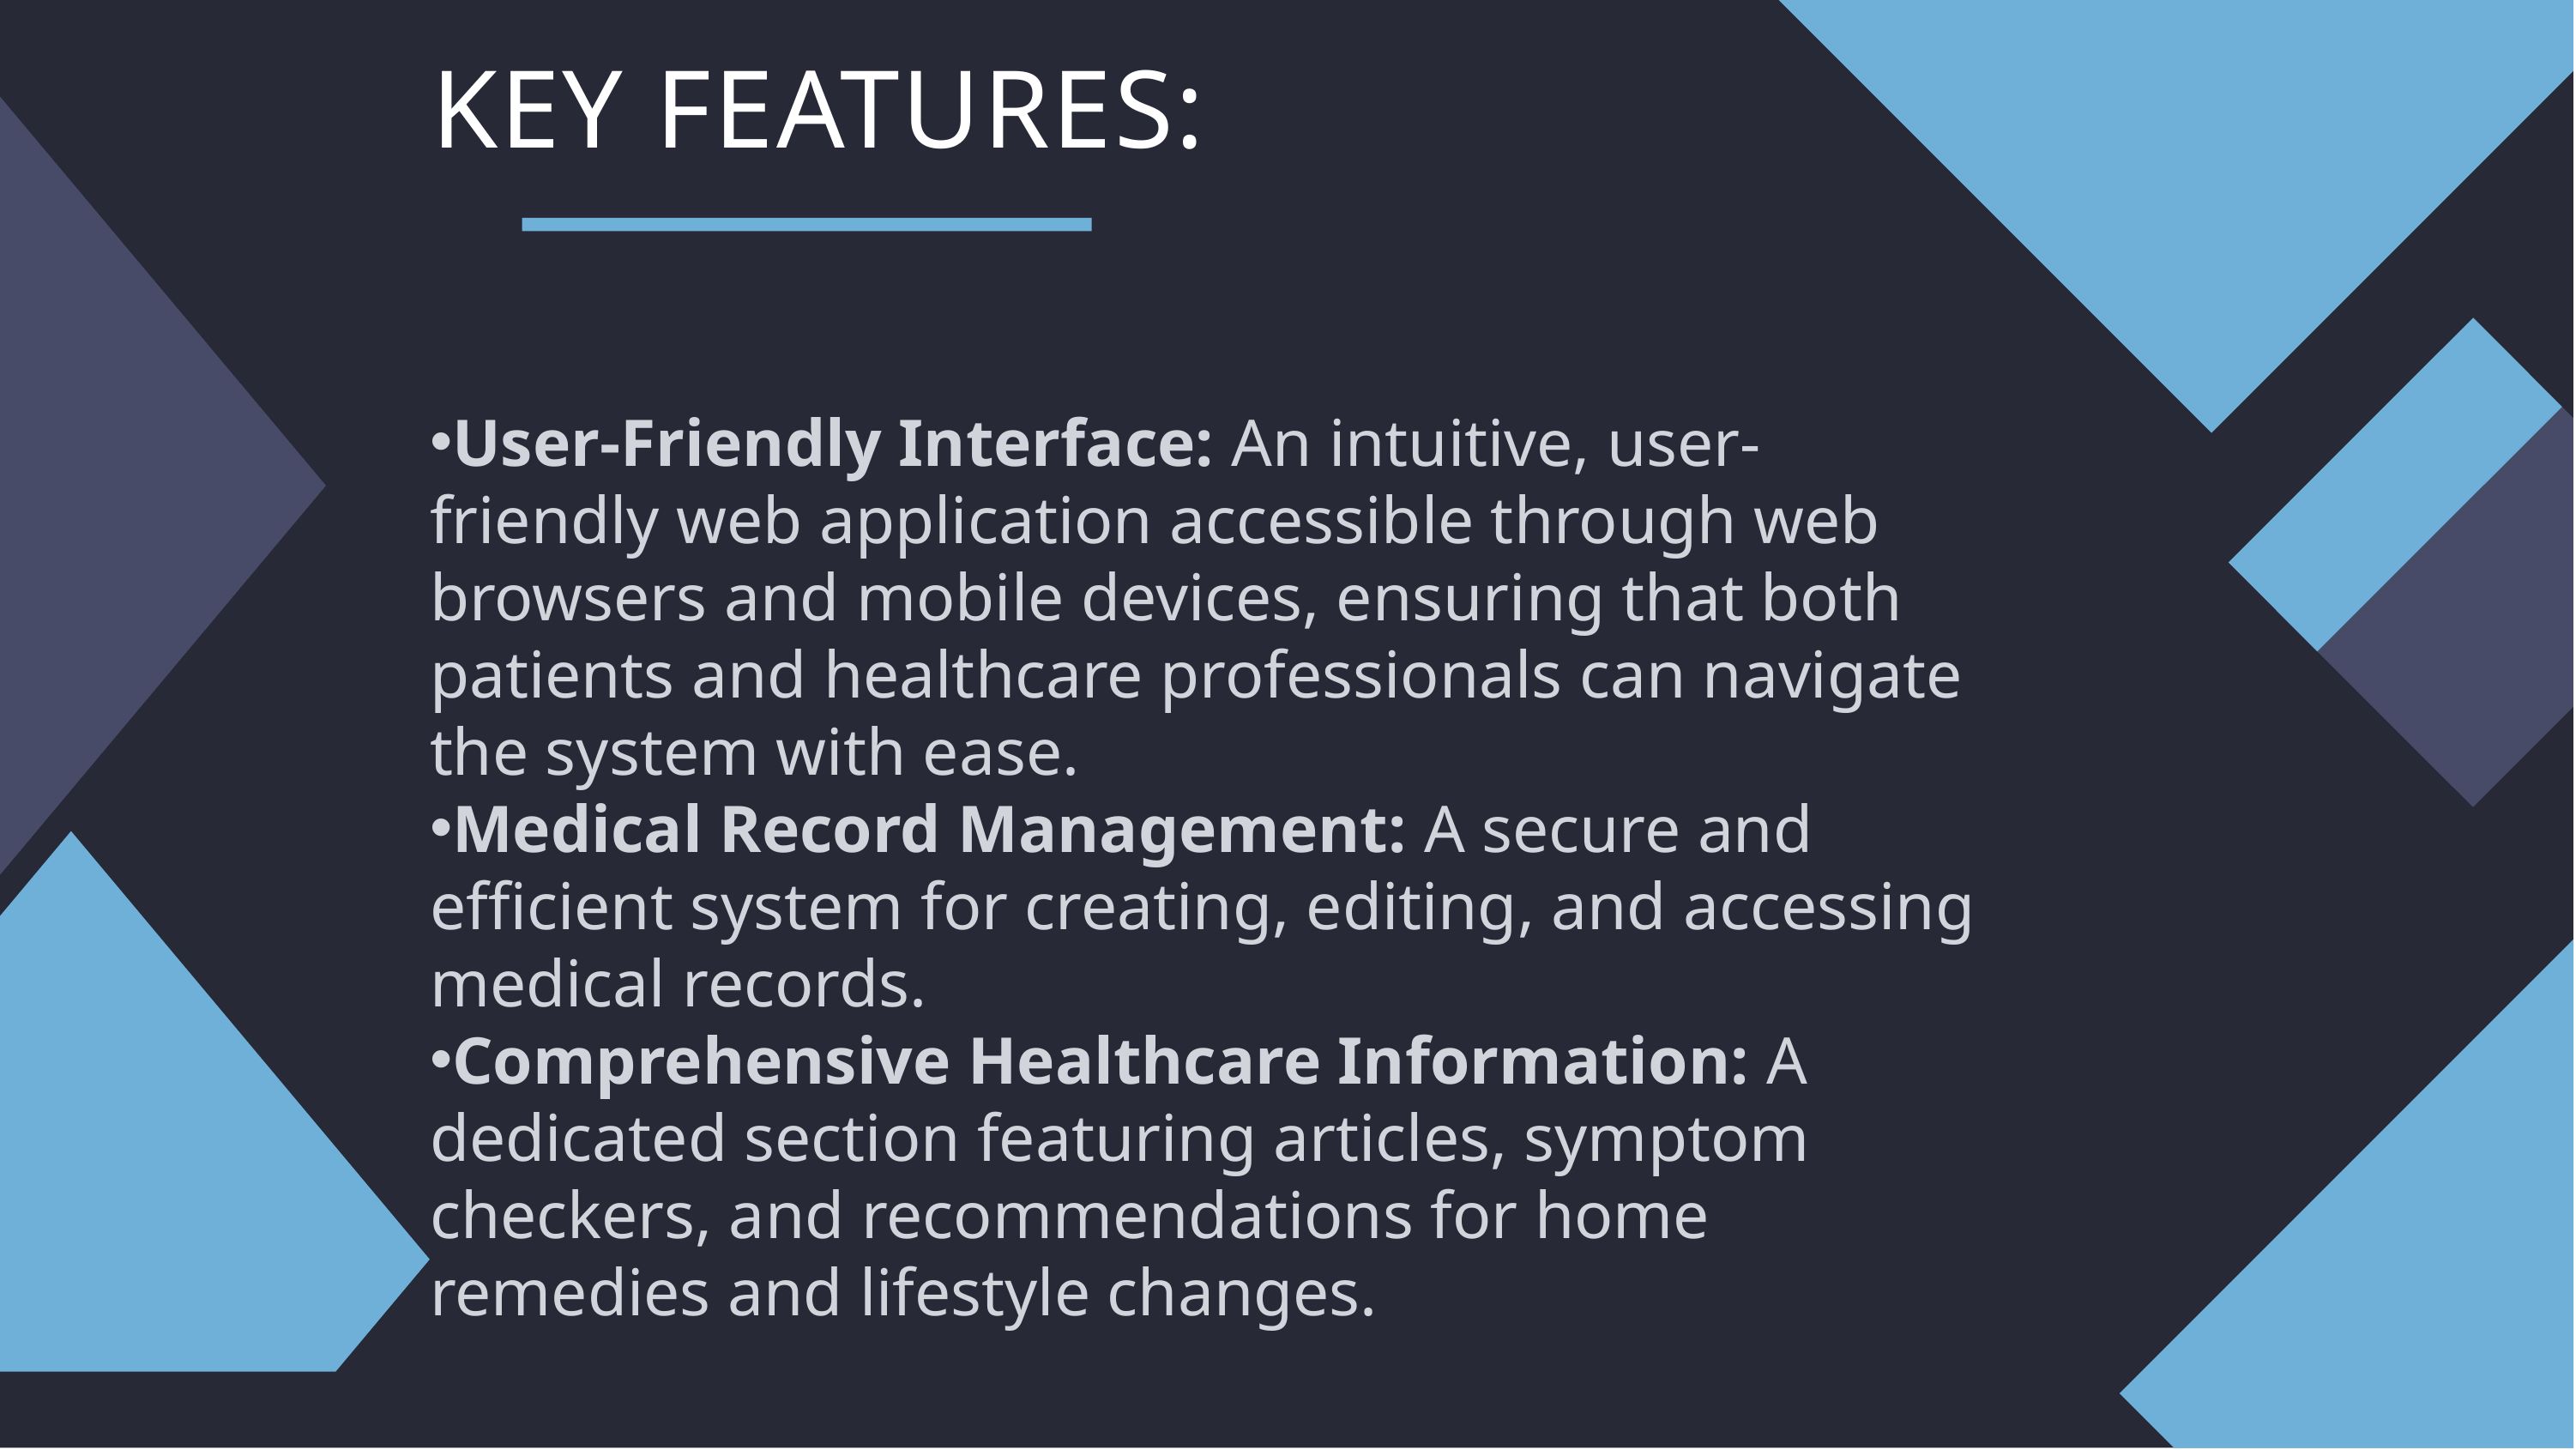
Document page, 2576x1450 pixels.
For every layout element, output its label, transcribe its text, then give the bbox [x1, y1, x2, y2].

text_box [2119, 939, 2574, 1448]
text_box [0, 96, 431, 1372]
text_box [1778, 0, 2574, 807]
text_box [522, 217, 1092, 232]
text_box User-Friendly Interface: An intuitive, user-friendly web application accessible through web browsers and mobile devices, ensuring that both patients and healthcare professionals can navigate the system with ease. Medical Record Management: A secure and efficient system for creating, editing, and accessing medical records. Comprehensive Healthcare Information: A dedicated section featuring articles, symptom checkers, and recommendations for home remedies and lifestyle changes. [429, 400, 1989, 1406]
title KEY FEATURES: [430, 39, 1390, 283]
